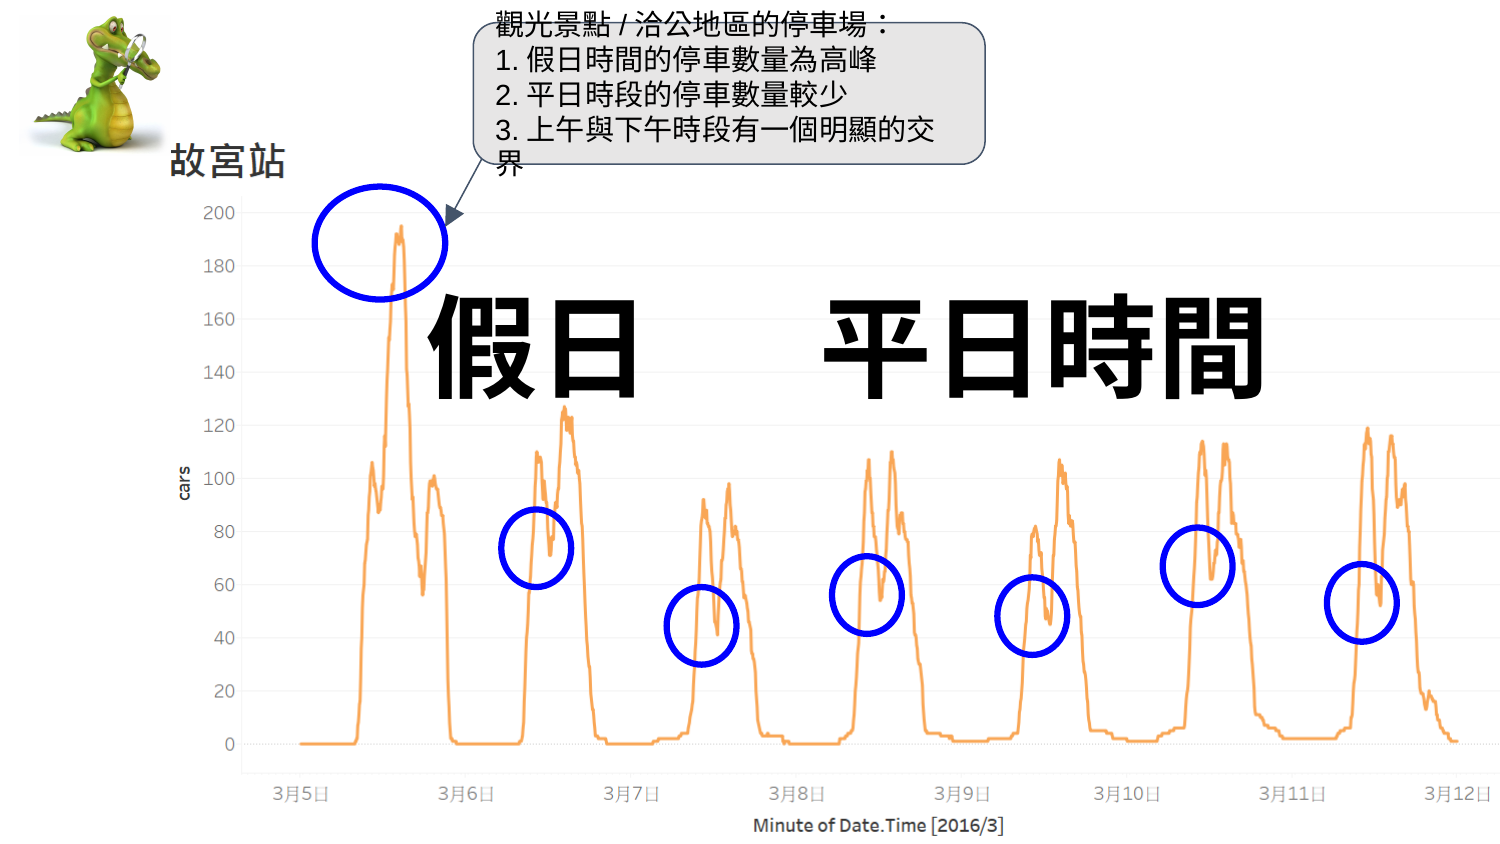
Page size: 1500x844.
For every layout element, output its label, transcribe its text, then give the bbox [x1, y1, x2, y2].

picture [19, 15, 1500, 840]
text_box 觀光景點/洽公地區的停車場： 1.假日時間的停車數量為高峰 2.平日時段的停車數量較少 3.上午與下午時段有一個明顯的交界 [473, 22, 986, 126]
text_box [444, 158, 483, 228]
